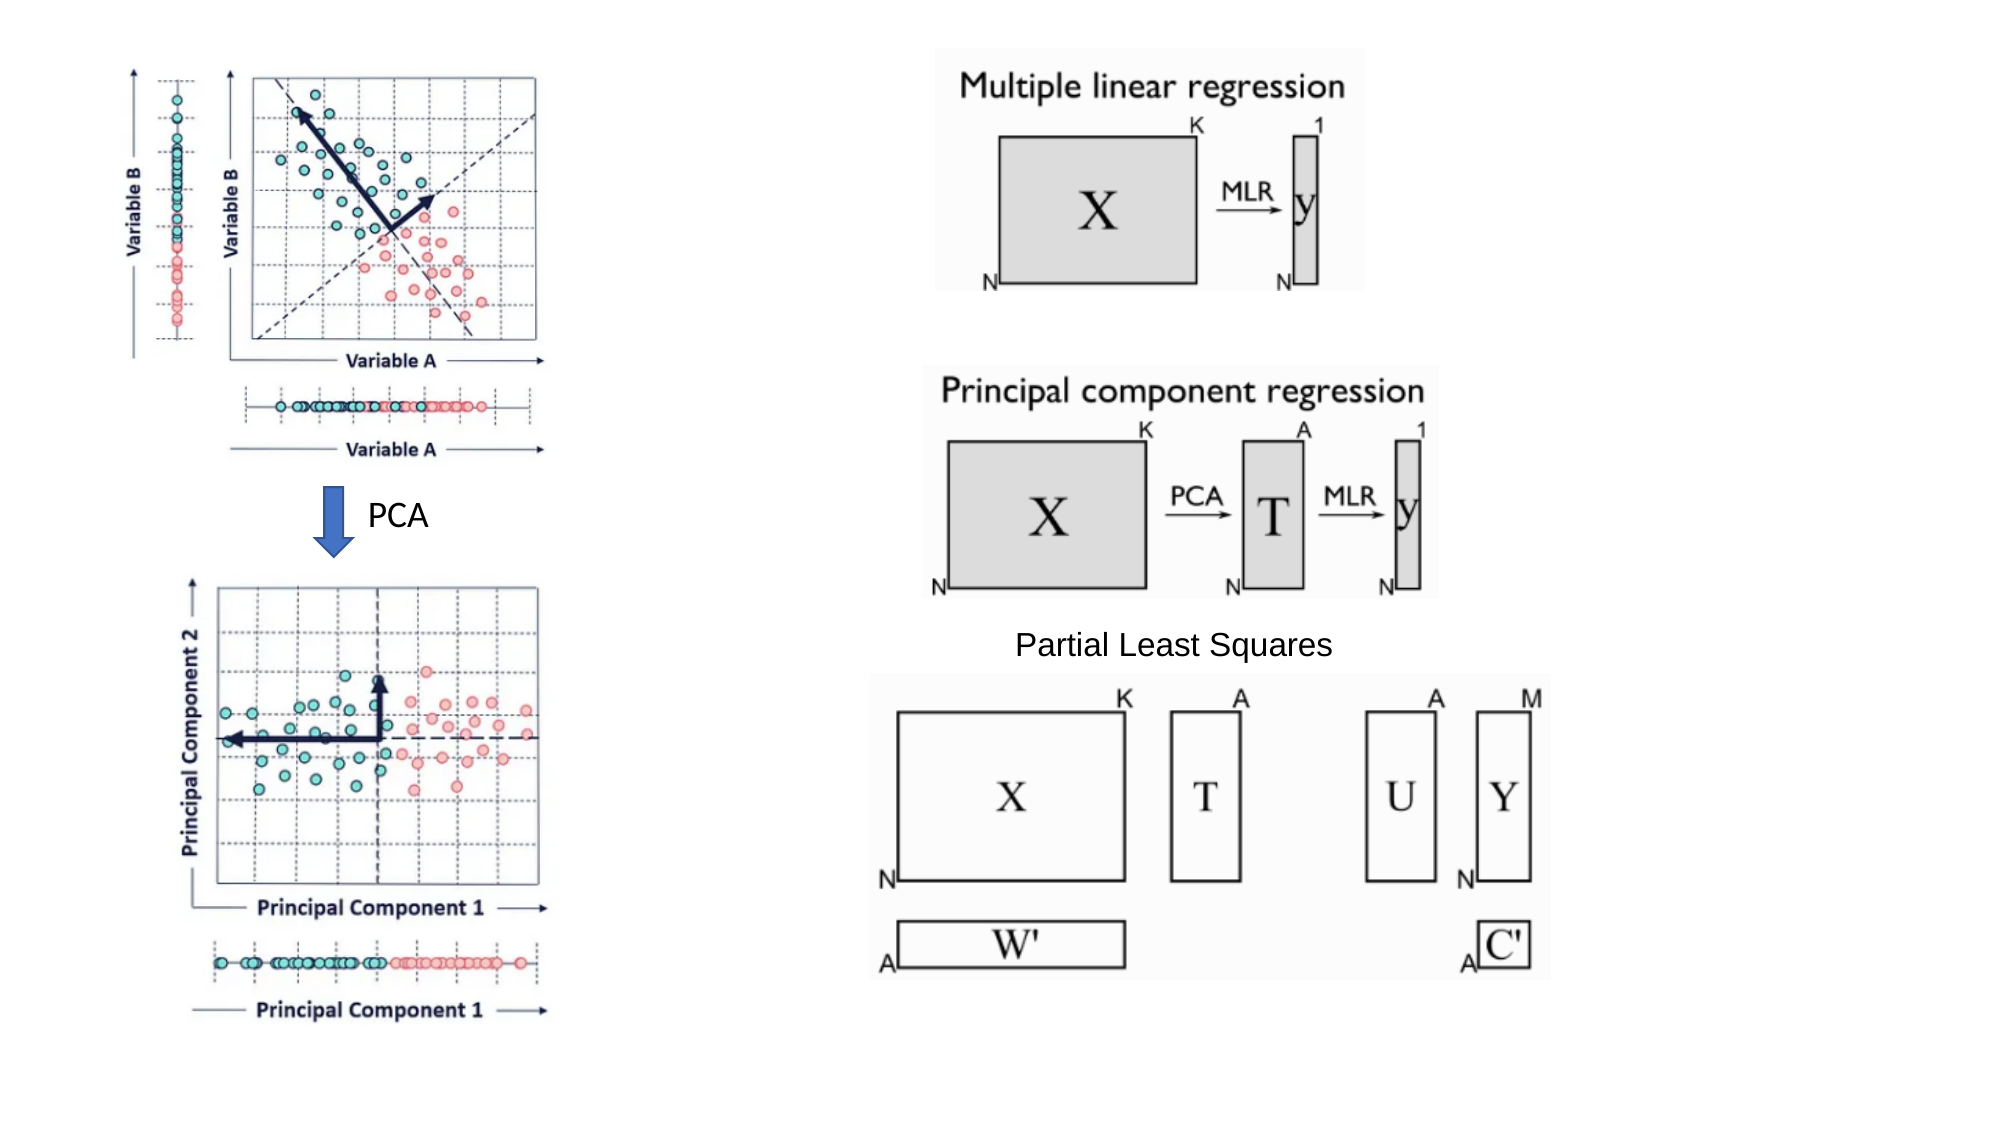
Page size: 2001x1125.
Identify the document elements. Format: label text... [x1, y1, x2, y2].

picture [160, 567, 580, 1025]
picture [922, 365, 1439, 599]
text_box PCA [353, 482, 444, 542]
text_box [312, 486, 353, 559]
picture [870, 673, 1551, 981]
text_box Partial Least Squares [1000, 616, 1349, 671]
picture [118, 45, 562, 466]
picture [935, 48, 1365, 291]
